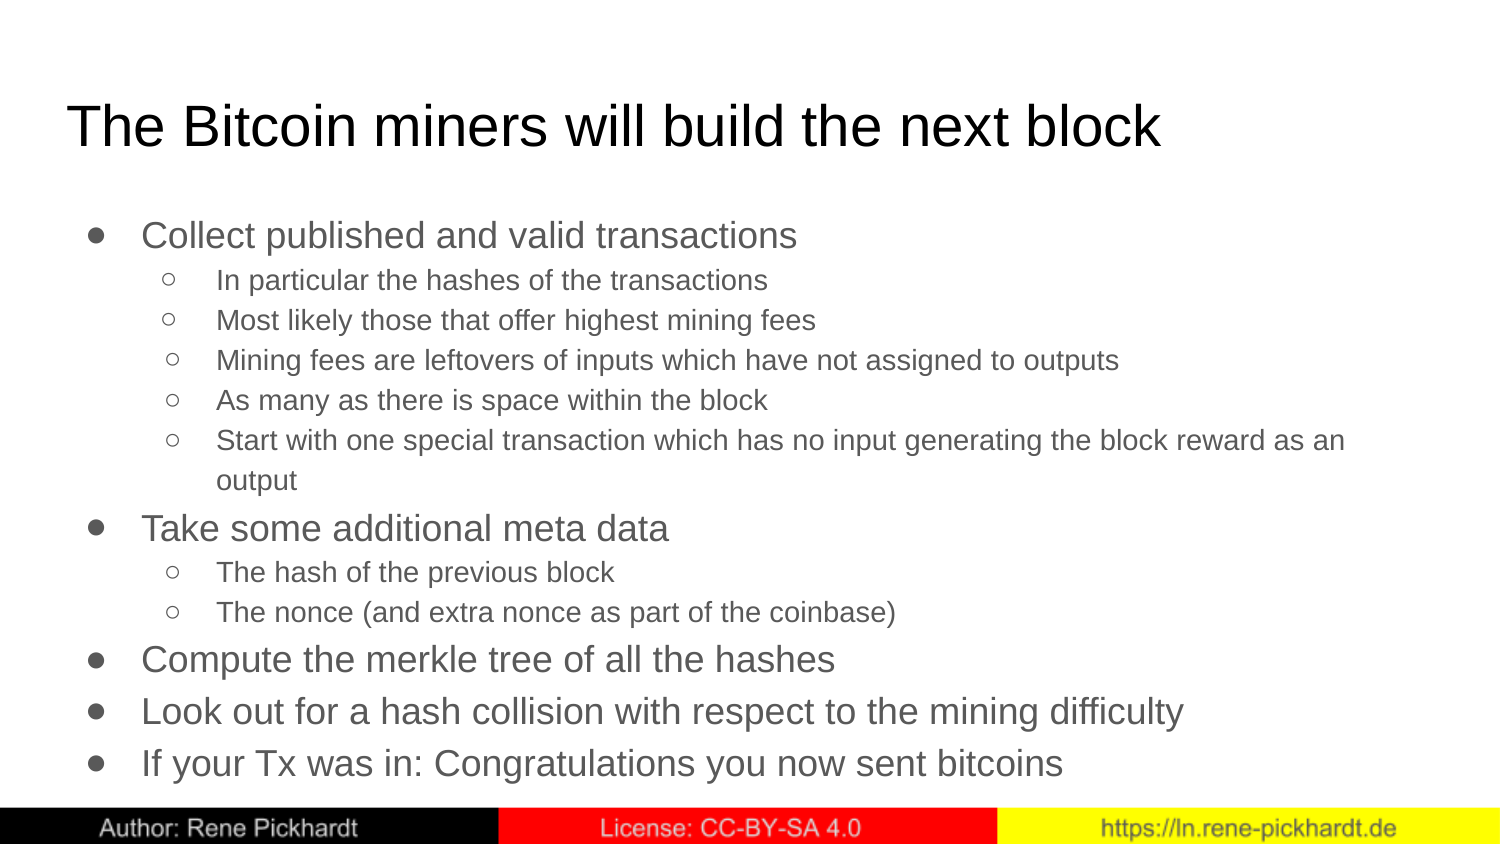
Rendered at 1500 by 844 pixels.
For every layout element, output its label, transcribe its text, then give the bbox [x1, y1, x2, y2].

title The Bitcoin miners will build the next block [51, 72, 1449, 167]
list Collect published and valid transactions In particular the hashes of the transactions Most likely those that offer highest mining fees Mining fees are leftovers of inputs which have not assigned to outputs As many as there is space within the block Start with one special transaction which has no input generating the block reward as an output Take some additional meta data The hash of the previous block The nonce (and extra nonce as part of the coinbase) Compute the merkle tree of all the hashes Look out for a hash collision with respect to the mining difficulty If your Tx was in: Congratulations you now sent bitcoins [51, 189, 1449, 750]
picture [0, 0, 1500, 844]
